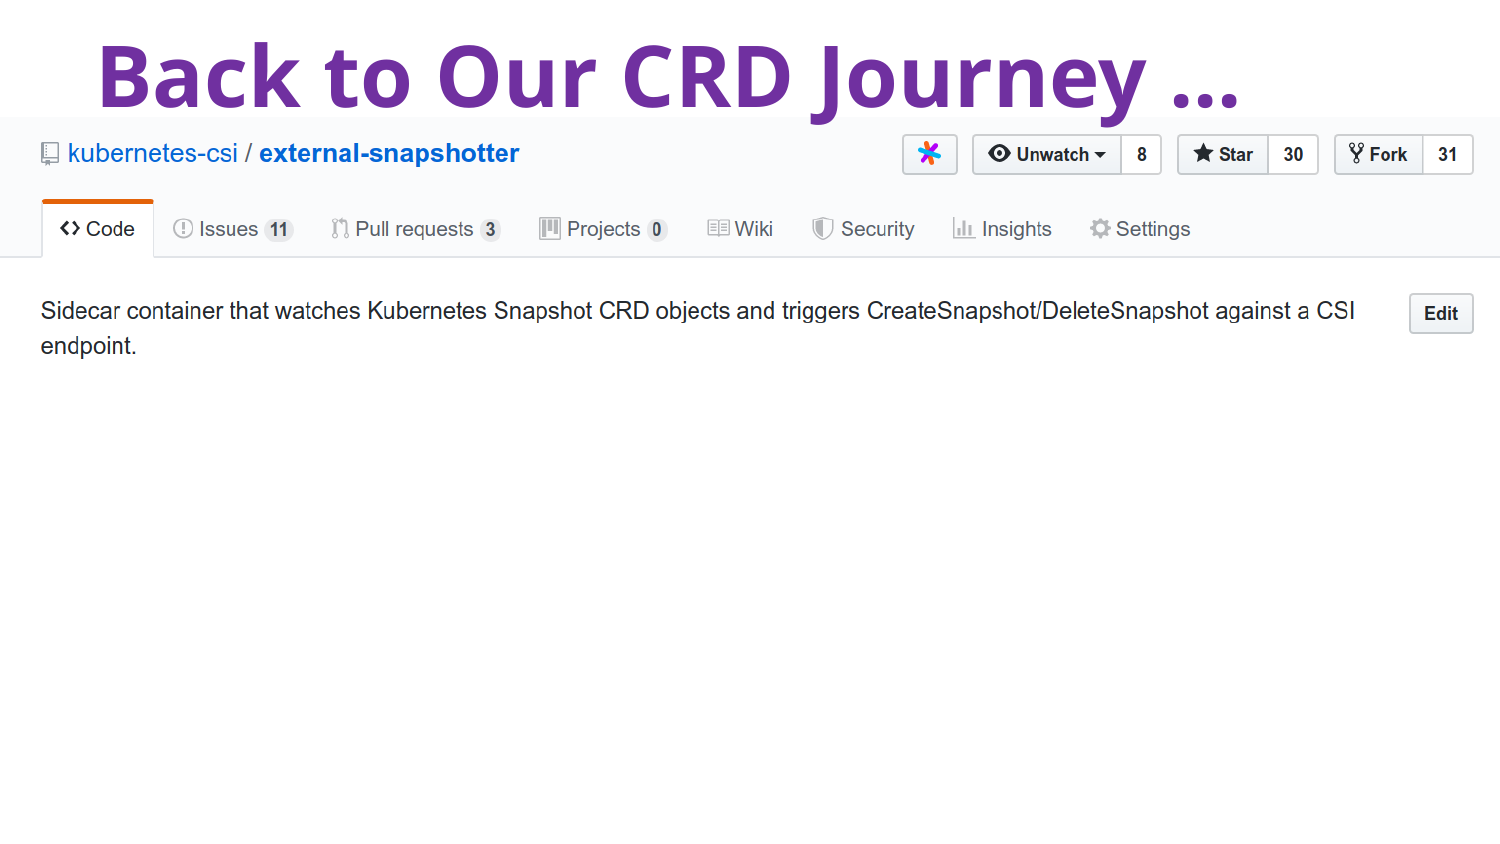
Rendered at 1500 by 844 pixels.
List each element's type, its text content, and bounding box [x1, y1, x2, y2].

text_box Back to Our CRD Journey ... [80, 6, 1434, 116]
picture [0, 117, 1500, 374]
